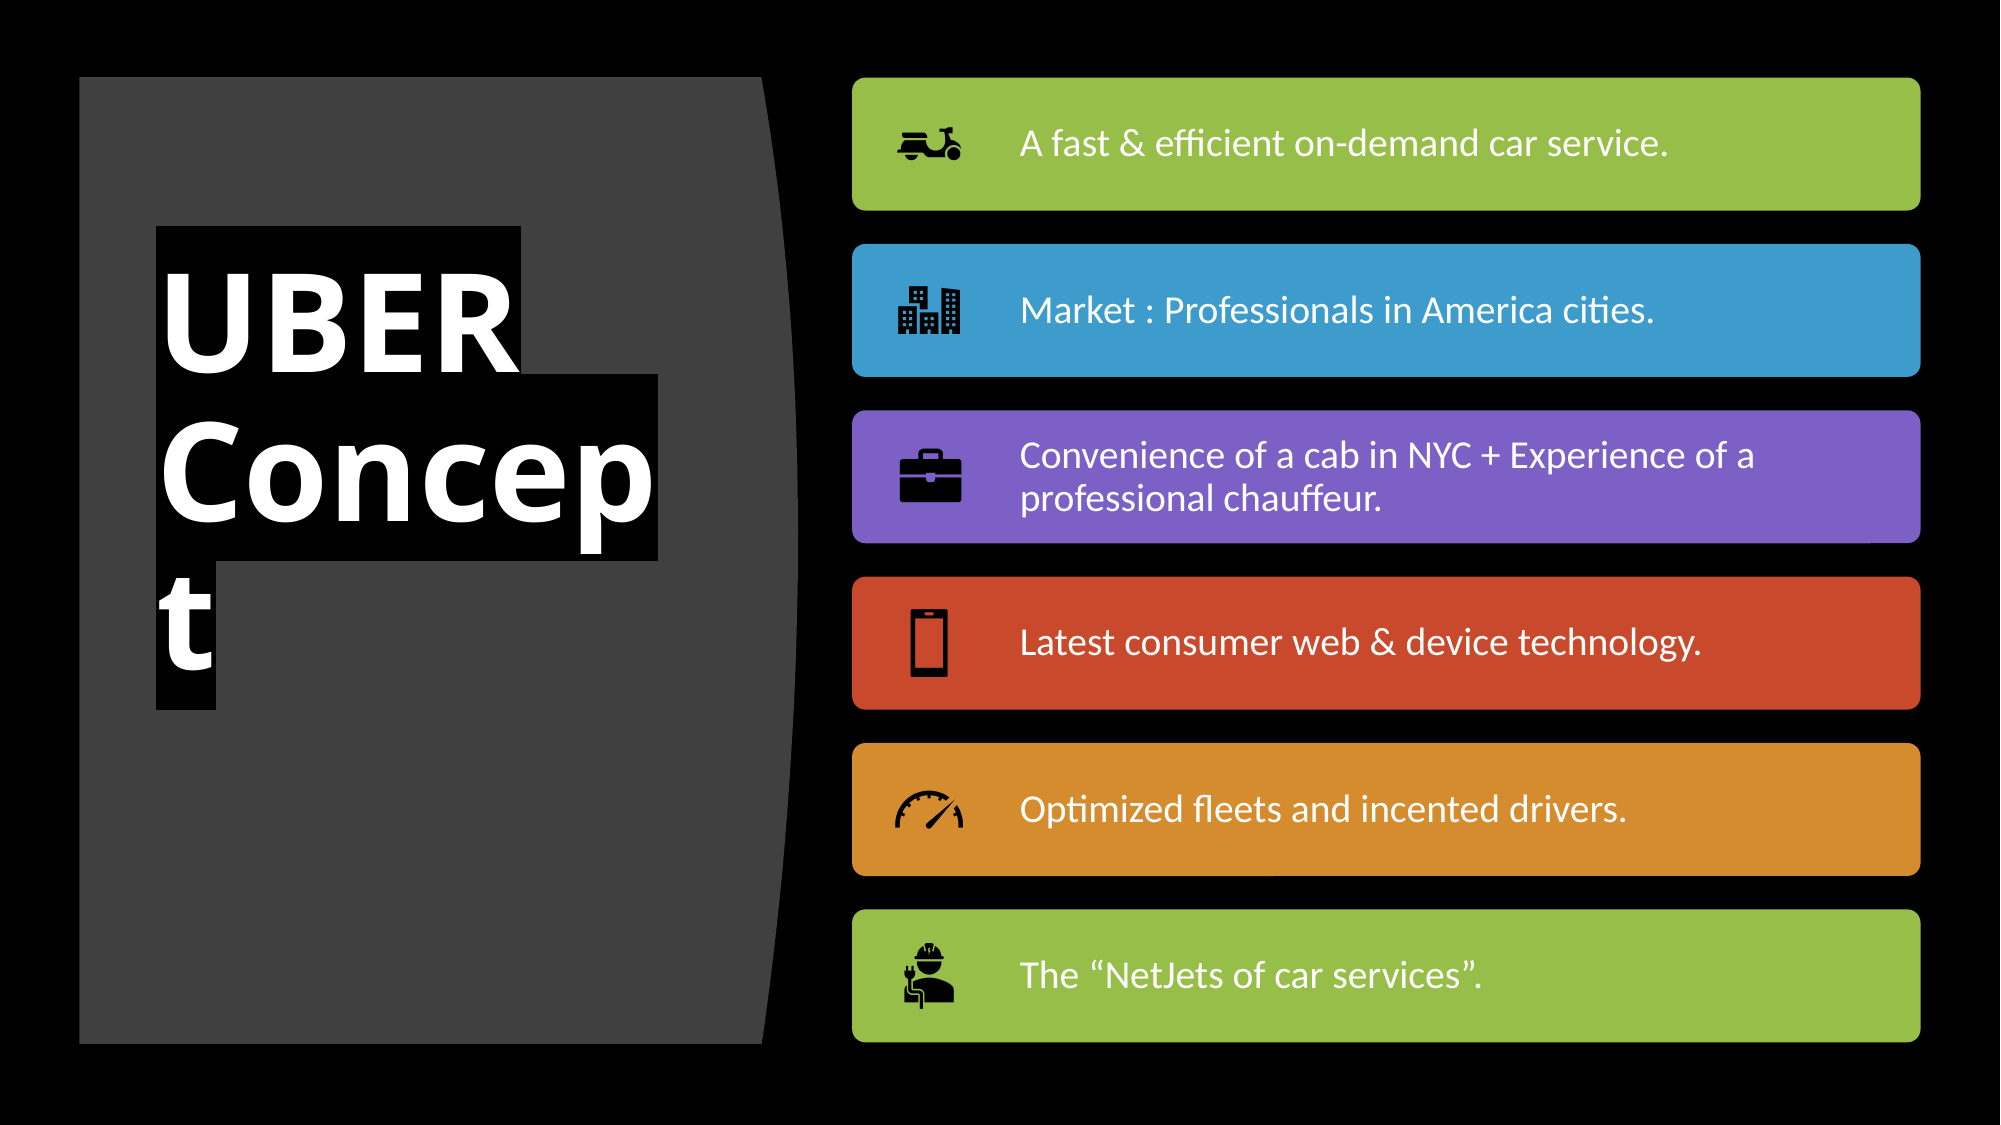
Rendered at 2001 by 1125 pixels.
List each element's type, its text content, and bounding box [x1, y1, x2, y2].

title UBER Concept [141, 166, 702, 953]
text_box [78, 76, 800, 1045]
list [852, 77, 1921, 1043]
